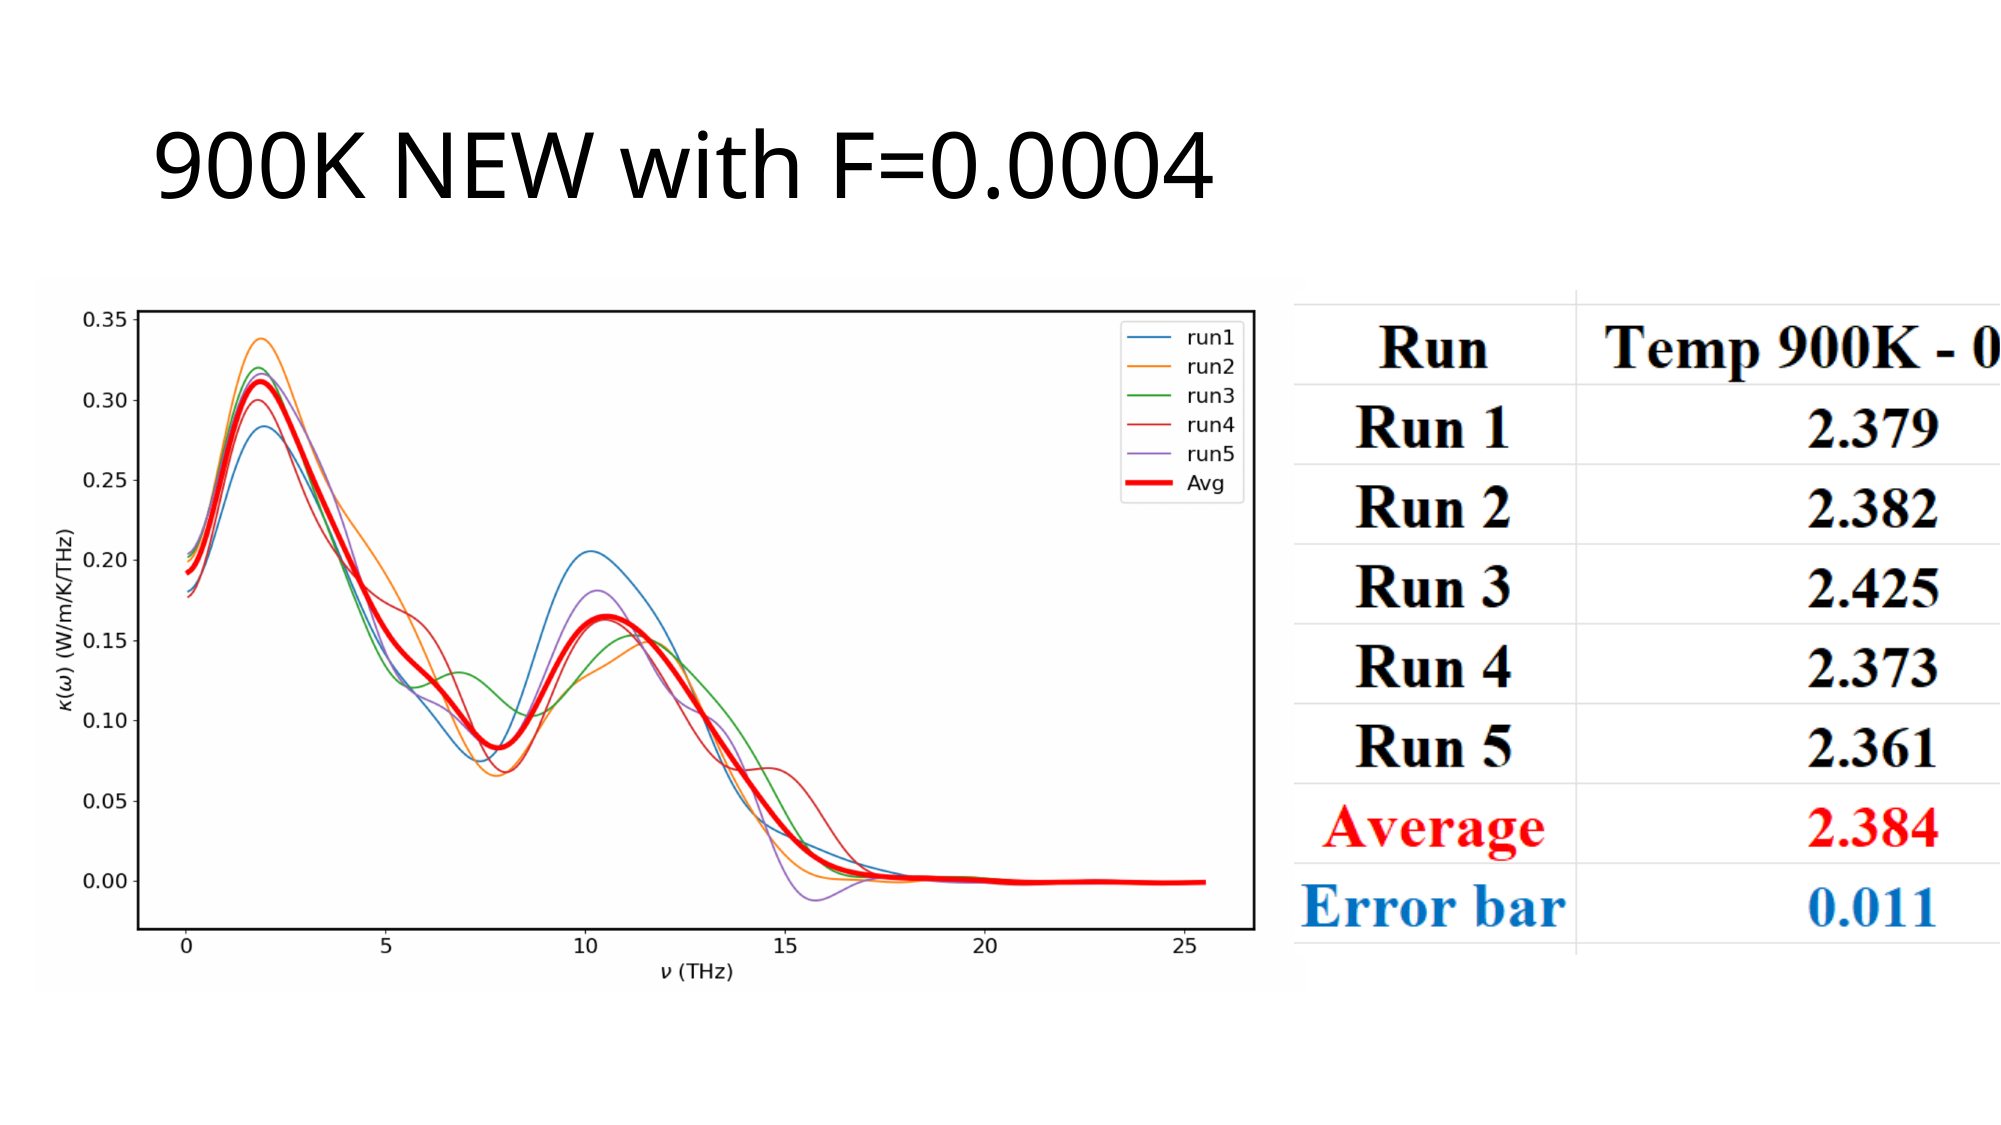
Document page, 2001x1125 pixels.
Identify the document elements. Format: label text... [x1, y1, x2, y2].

title 900K NEW with F=0.0004 [137, 59, 1863, 278]
picture [1294, 290, 2000, 956]
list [34, 276, 1306, 992]
